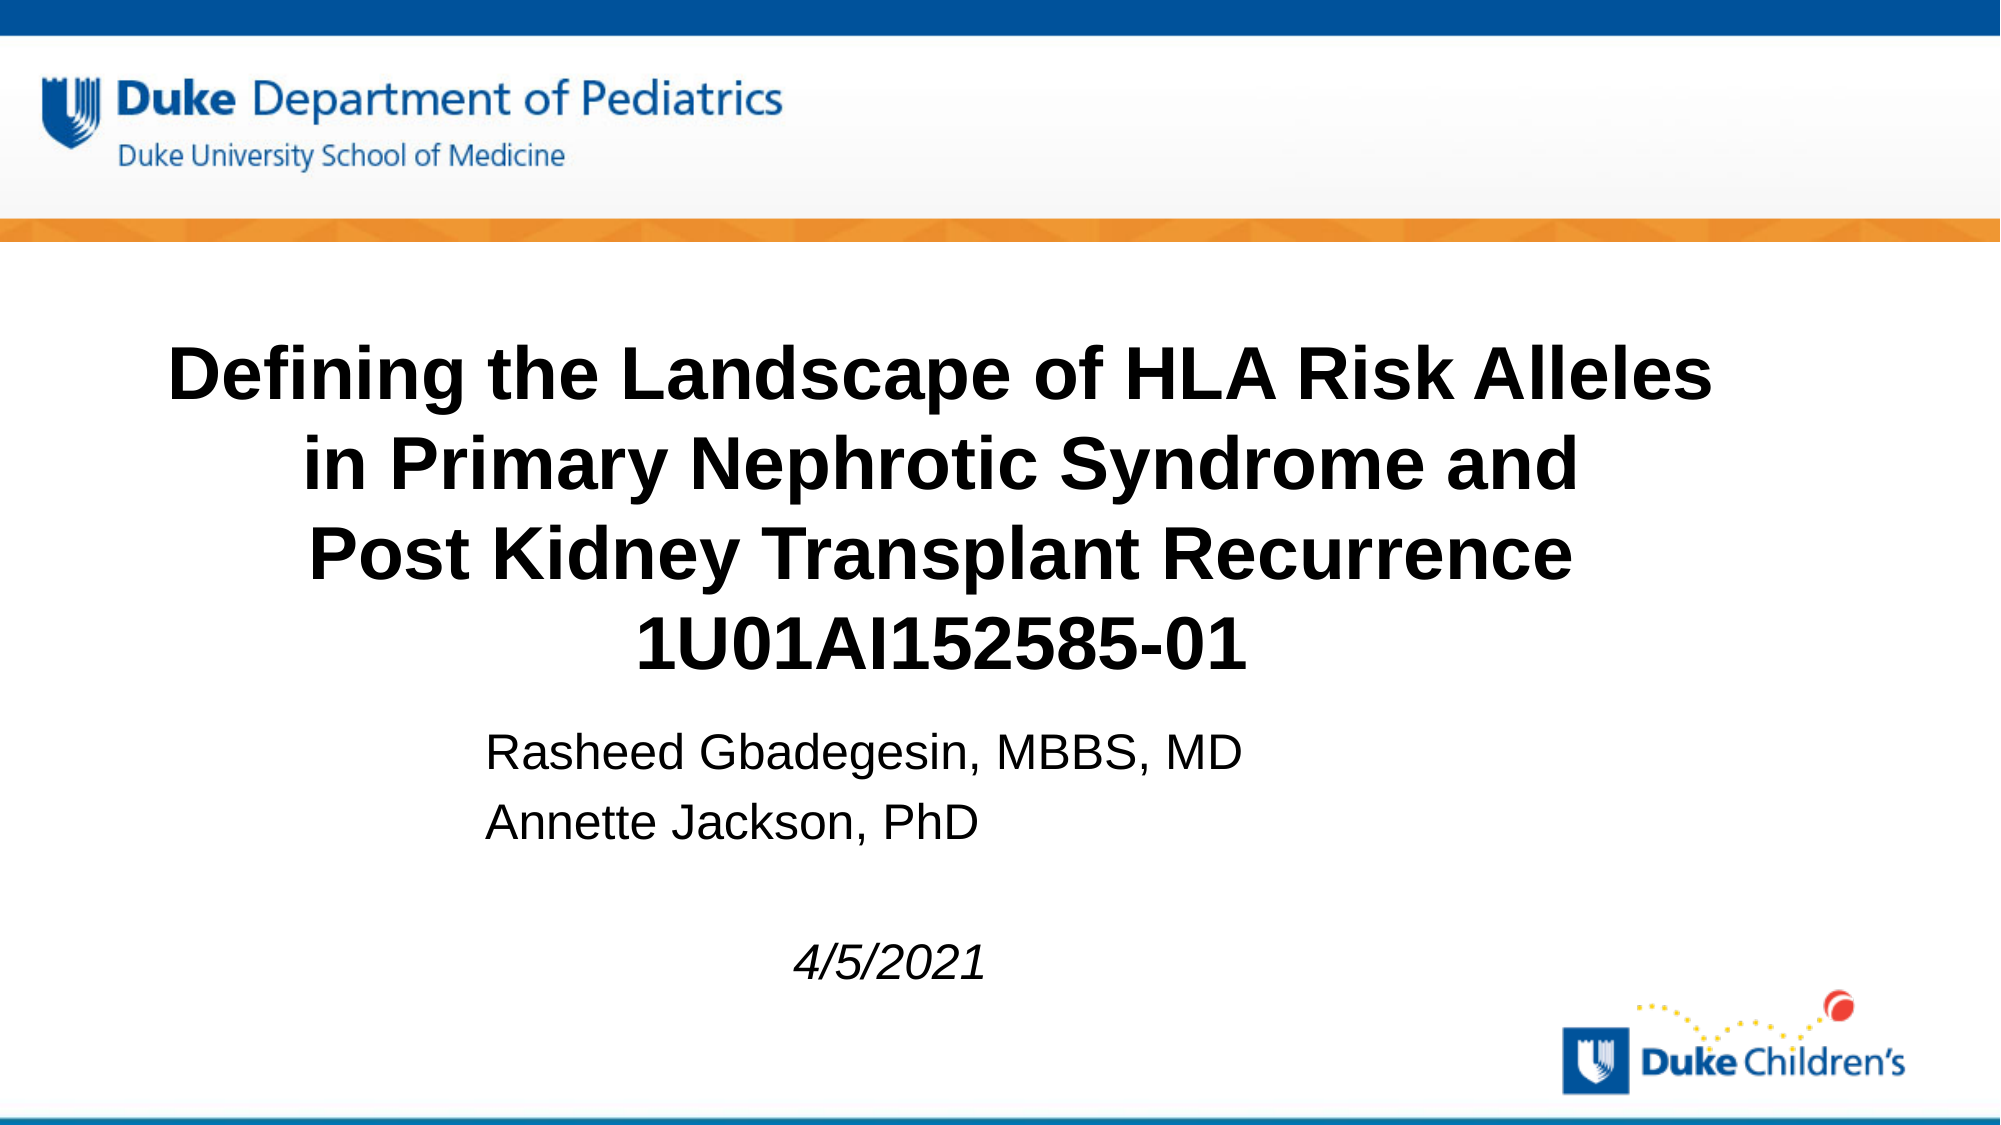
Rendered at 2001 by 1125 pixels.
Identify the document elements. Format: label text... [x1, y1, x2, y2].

title Defining the Landscape of HLA Risk Alleles in Primary Nephrotic Syndrome and Post Kidney Transplant Recurrence 1U01AI152585-01 [114, 337, 1770, 672]
subtitle Rasheed Gbadegesin, MBBS, MD Annette Jackson, PhD 4/5/2021 [470, 712, 1521, 928]
picture [0, 0, 2000, 1120]
